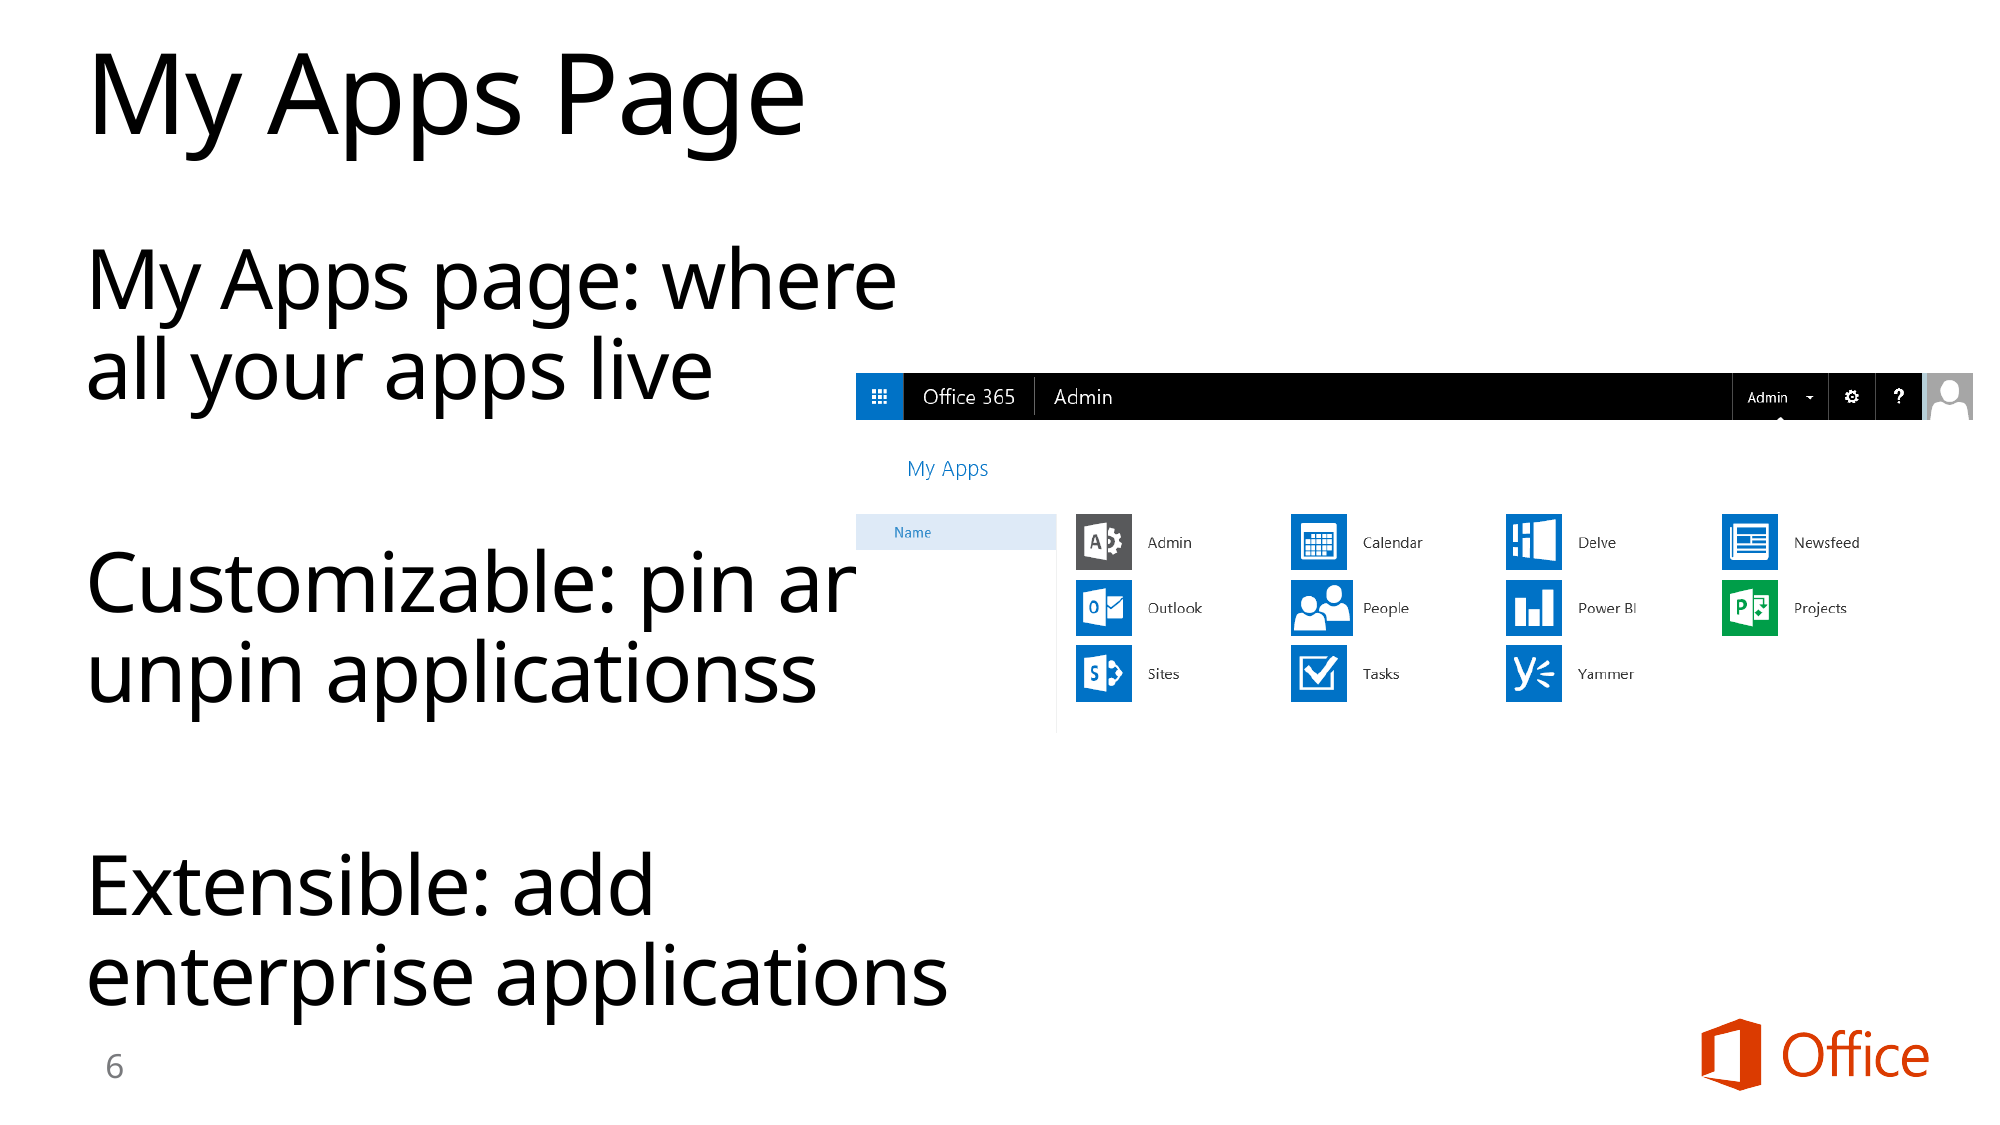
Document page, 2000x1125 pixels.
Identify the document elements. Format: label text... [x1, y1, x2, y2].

picture [855, 373, 1973, 734]
slide_number 6 [85, 1049, 178, 1086]
title My Apps Page [85, 37, 1914, 161]
list My Apps page: where all your apps live Customizable: pin and unpin applicationss Extensible: add enterprise applications [85, 237, 977, 511]
picture [1670, 987, 1960, 1122]
